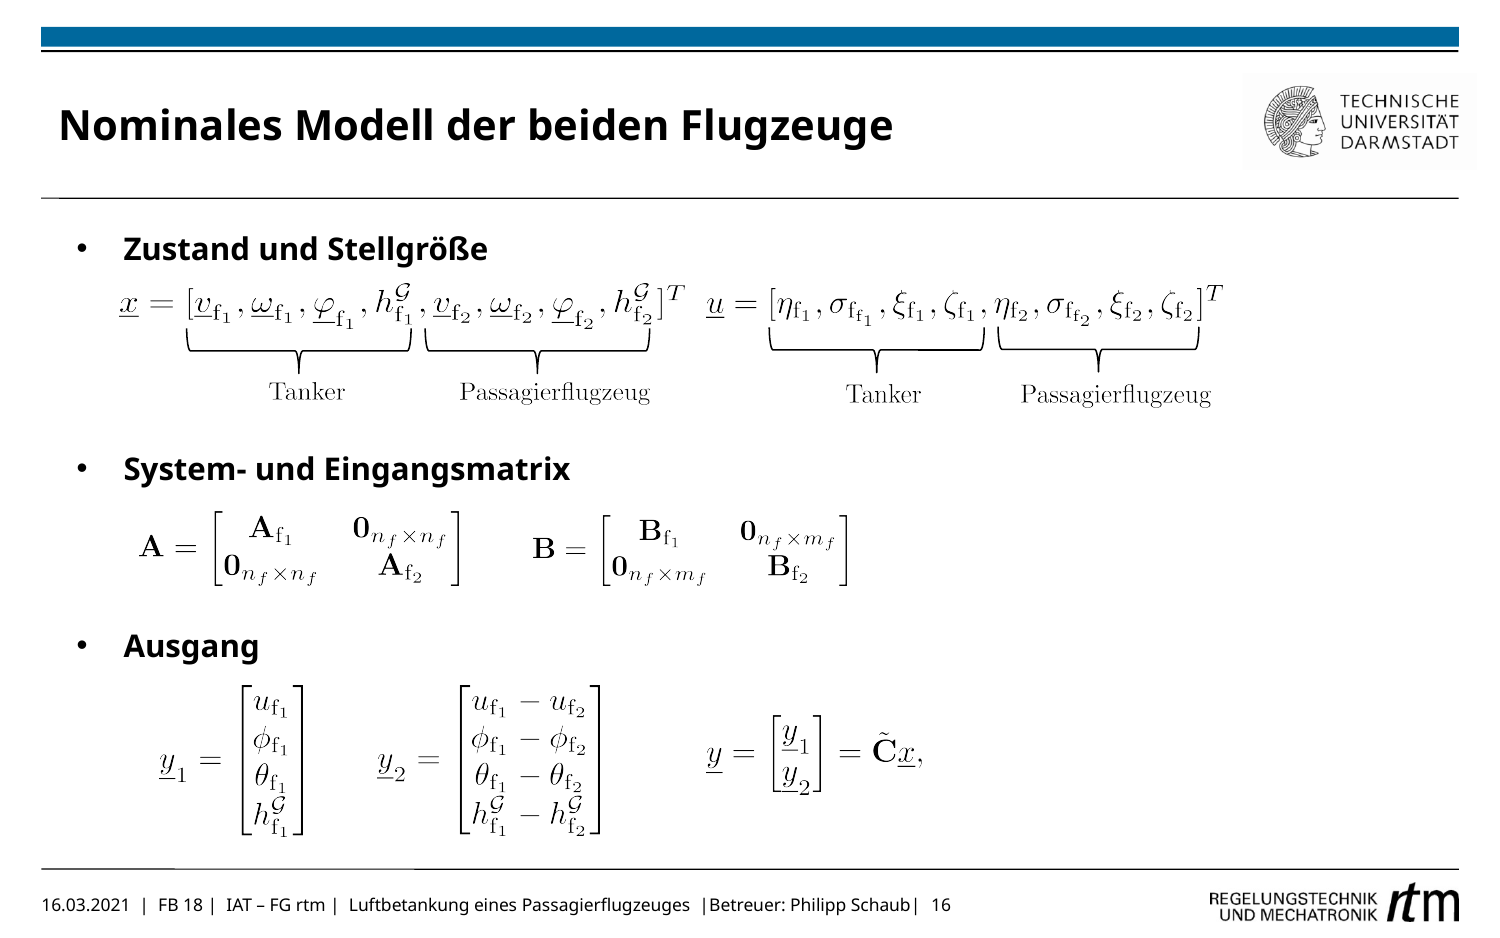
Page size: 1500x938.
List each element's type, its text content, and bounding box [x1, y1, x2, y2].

picture [706, 715, 922, 795]
text_box [424, 337, 651, 375]
picture [159, 685, 303, 837]
picture [119, 282, 685, 329]
list Zustand und Stellgröße System- und Eingangsmatrix Ausgang [76, 221, 1459, 847]
picture [533, 514, 847, 587]
picture [1210, 882, 1459, 922]
picture [705, 285, 1223, 326]
picture [269, 381, 345, 401]
text_box [186, 337, 412, 375]
text_box [768, 334, 985, 374]
picture [138, 510, 459, 587]
picture [460, 381, 650, 406]
picture [1021, 384, 1211, 408]
picture [846, 384, 922, 403]
picture [377, 684, 600, 837]
text_box [997, 334, 1200, 373]
title Nominales Modell der beiden Flugzeuge [58, 66, 1149, 182]
picture [1242, 73, 1477, 170]
